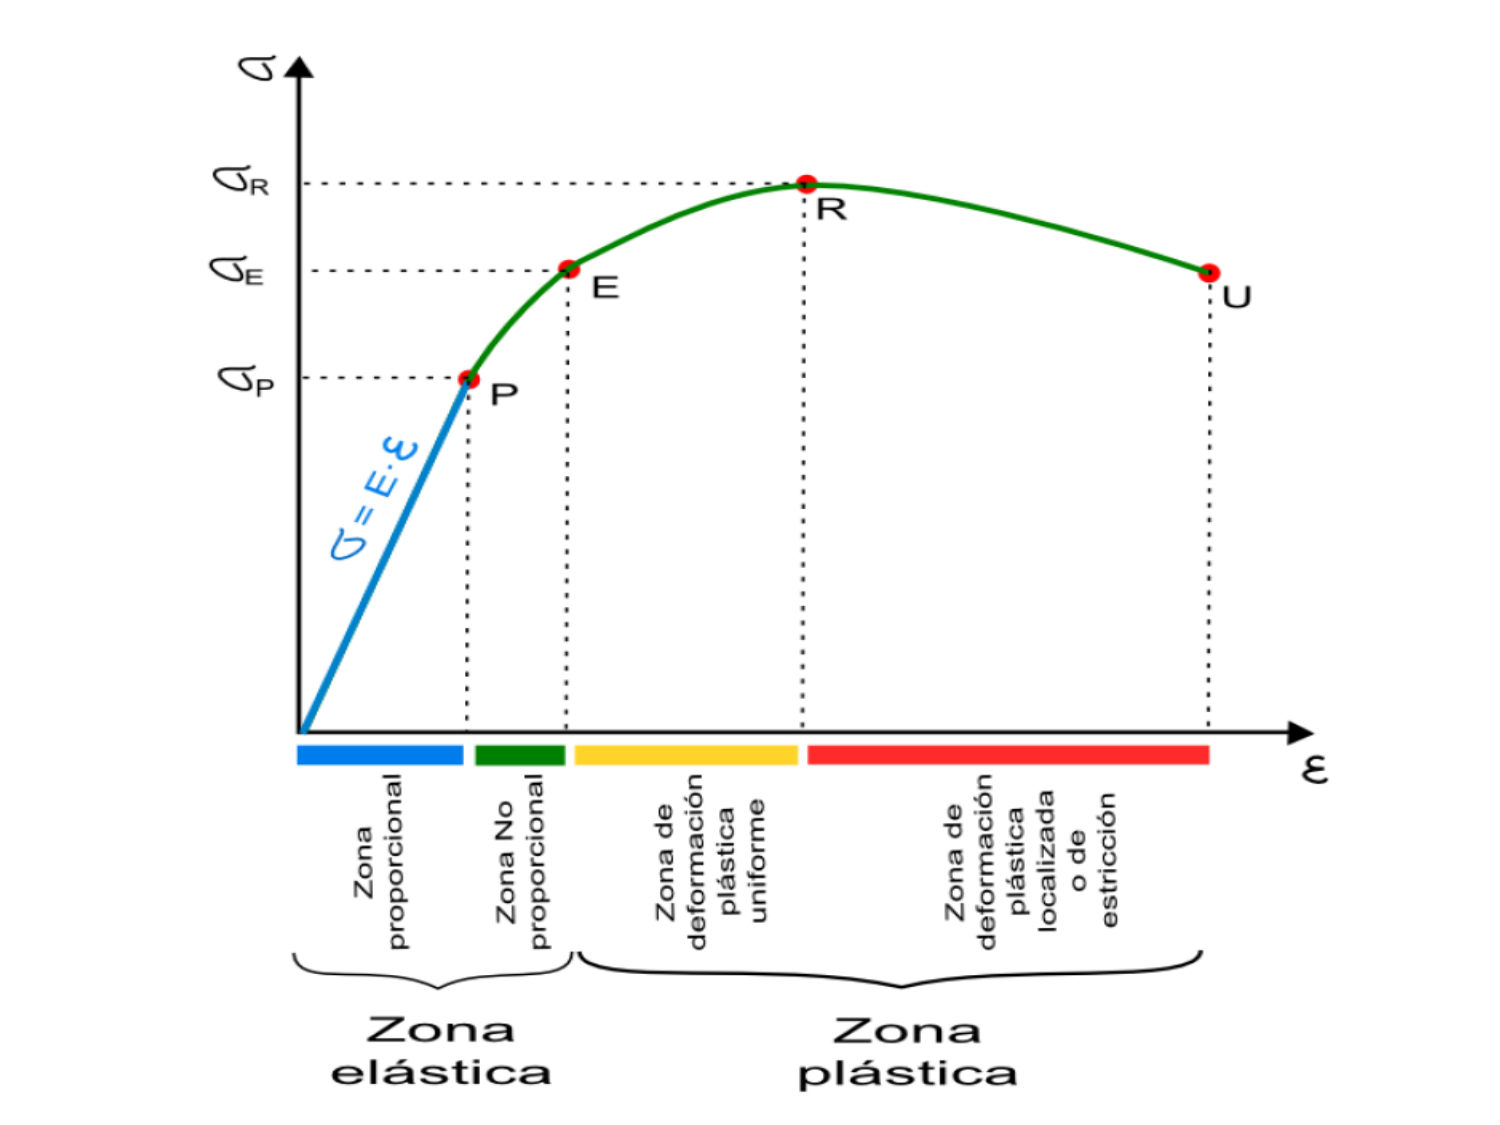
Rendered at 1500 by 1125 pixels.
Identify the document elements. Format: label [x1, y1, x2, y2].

picture [178, 35, 1347, 1105]
